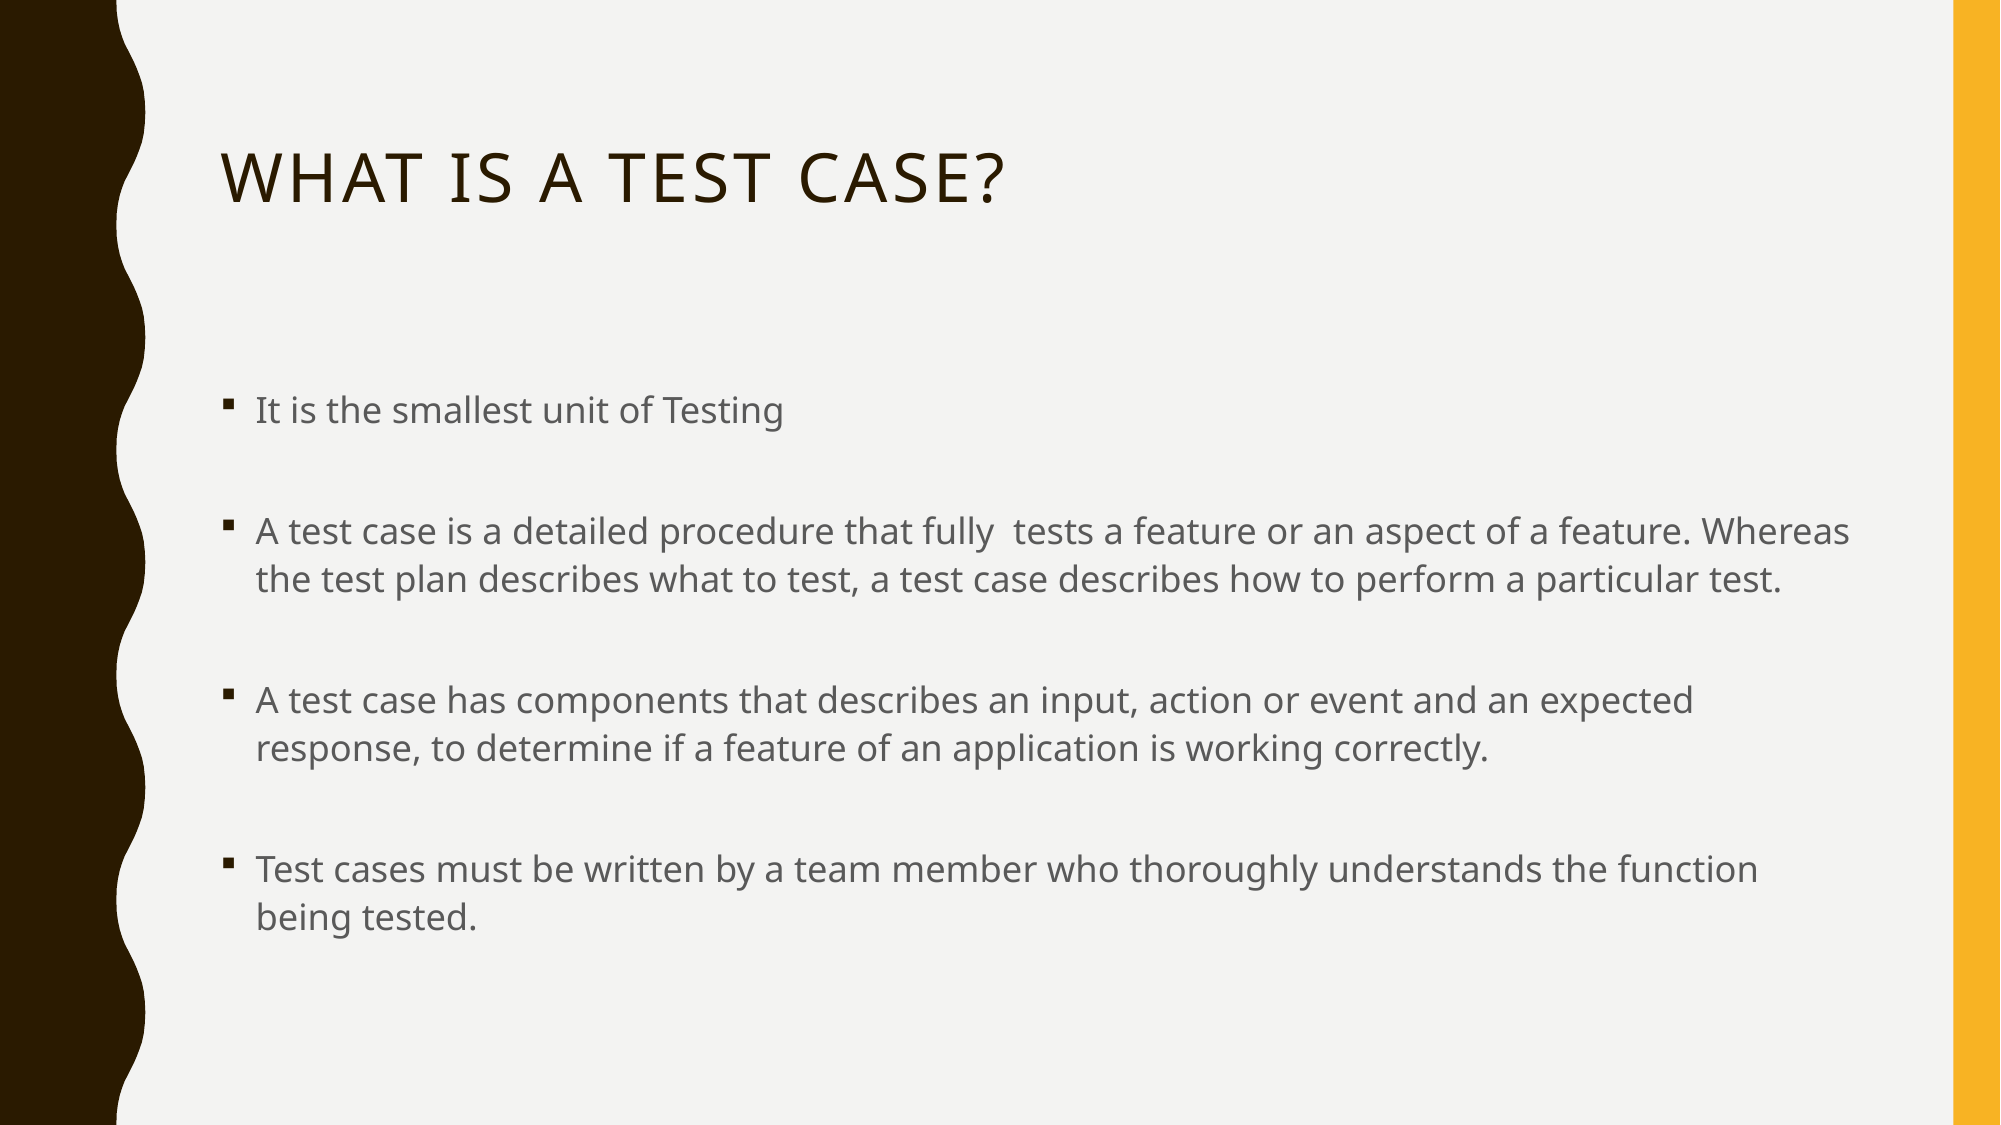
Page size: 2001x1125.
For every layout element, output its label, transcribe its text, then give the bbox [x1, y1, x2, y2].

list It is the smallest unit of Testing A test case is a detailed procedure that fully tests a feature or an aspect of a feature. Whereas the test plan describes what to test, a test case describes how to perform a particular test. A test case has components that describes an input, action or event and an expected response, to determine if a feature of an application is working correctly. Test cases must be written by a team member who thoroughly understands the function being tested. [205, 375, 1875, 965]
title What is a Test Case? [205, 62, 1875, 308]
